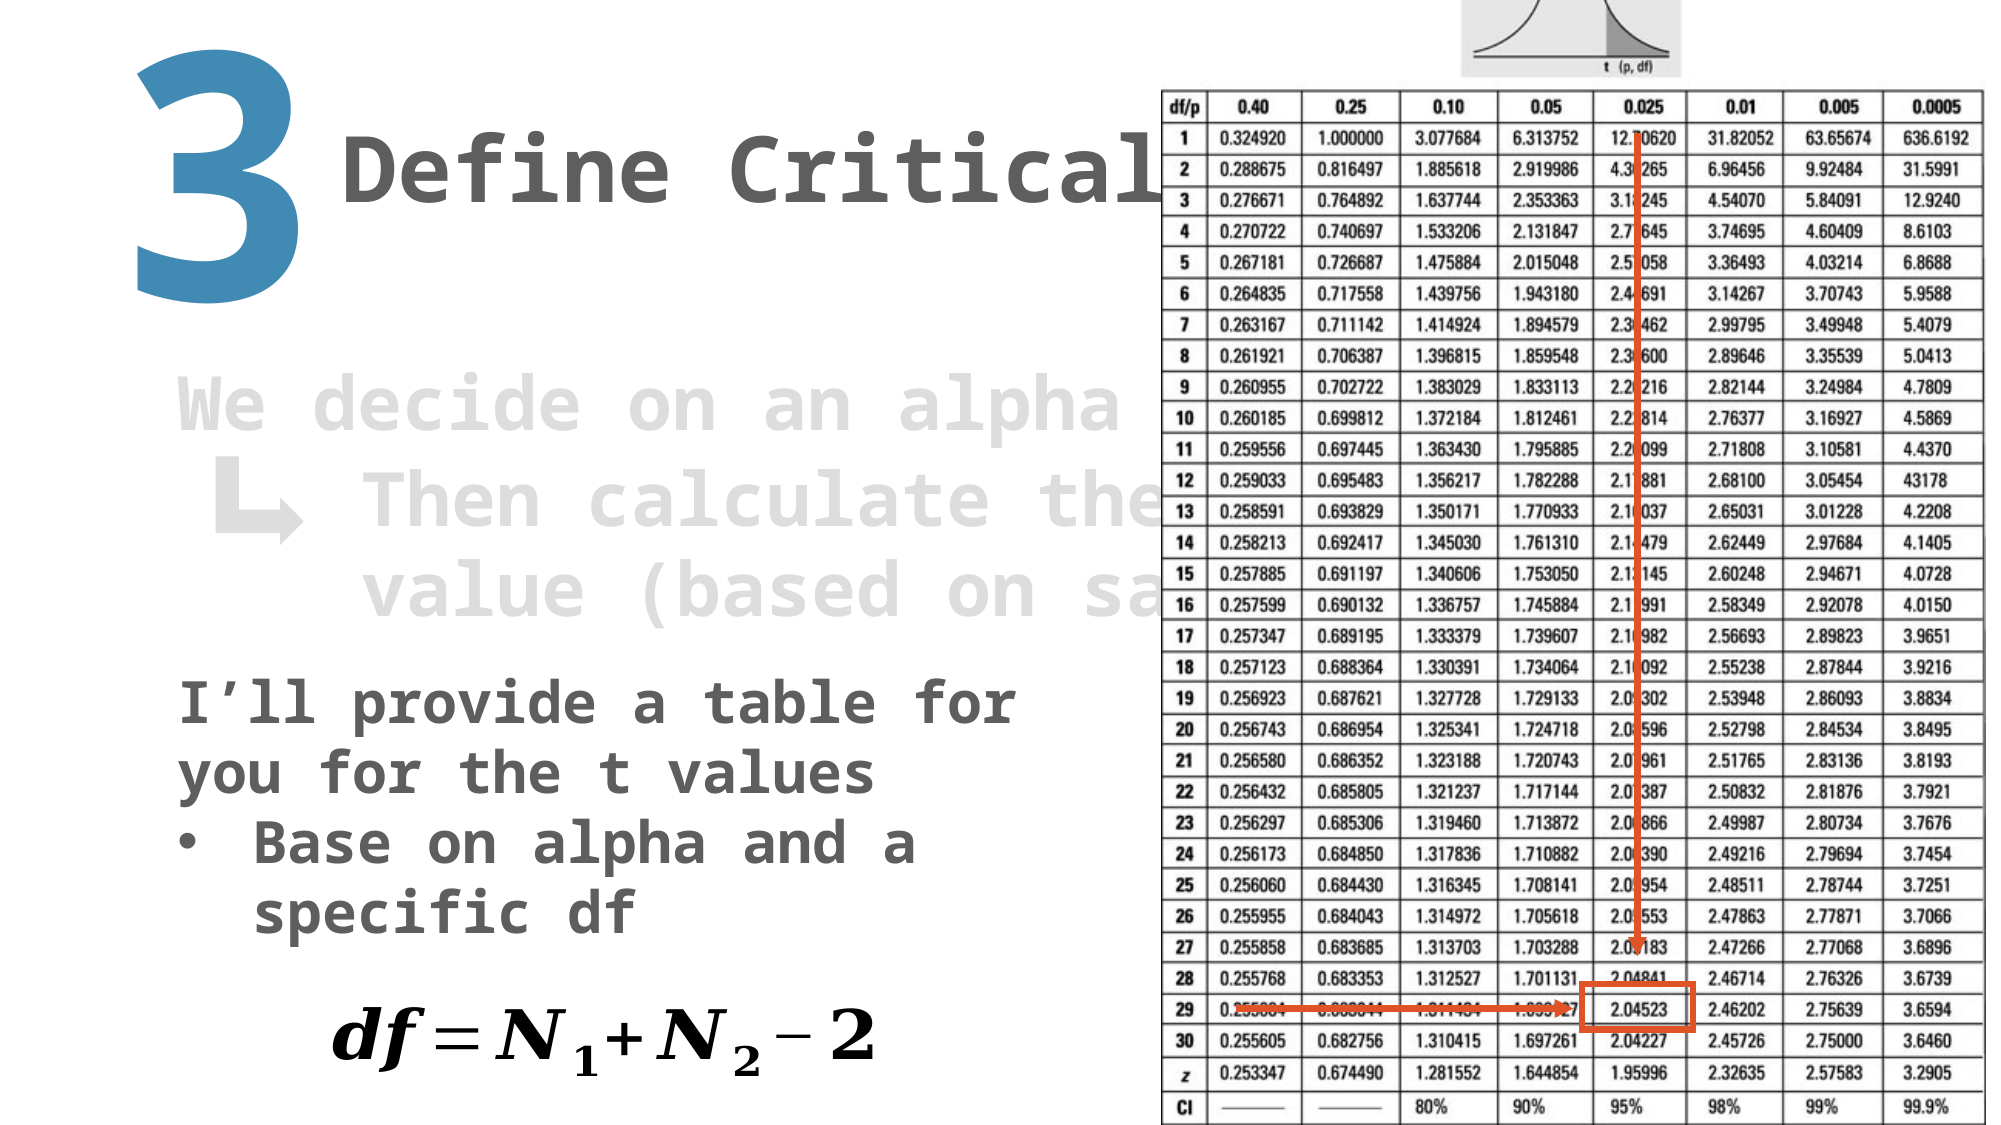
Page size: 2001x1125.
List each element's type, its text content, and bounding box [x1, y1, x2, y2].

picture [1160, 0, 1986, 1125]
title Define Critical Regions [336, 64, 1160, 282]
text_box Then calculate the critical value (based on sample size) [346, 444, 1160, 639]
text_box We decide on an alpha level first [162, 348, 1160, 454]
text_box I’ll provide a table for you for the t values Base on alpha and a specific df [162, 658, 1094, 953]
text_box [215, 456, 304, 546]
text_box 3 [98, 0, 336, 378]
